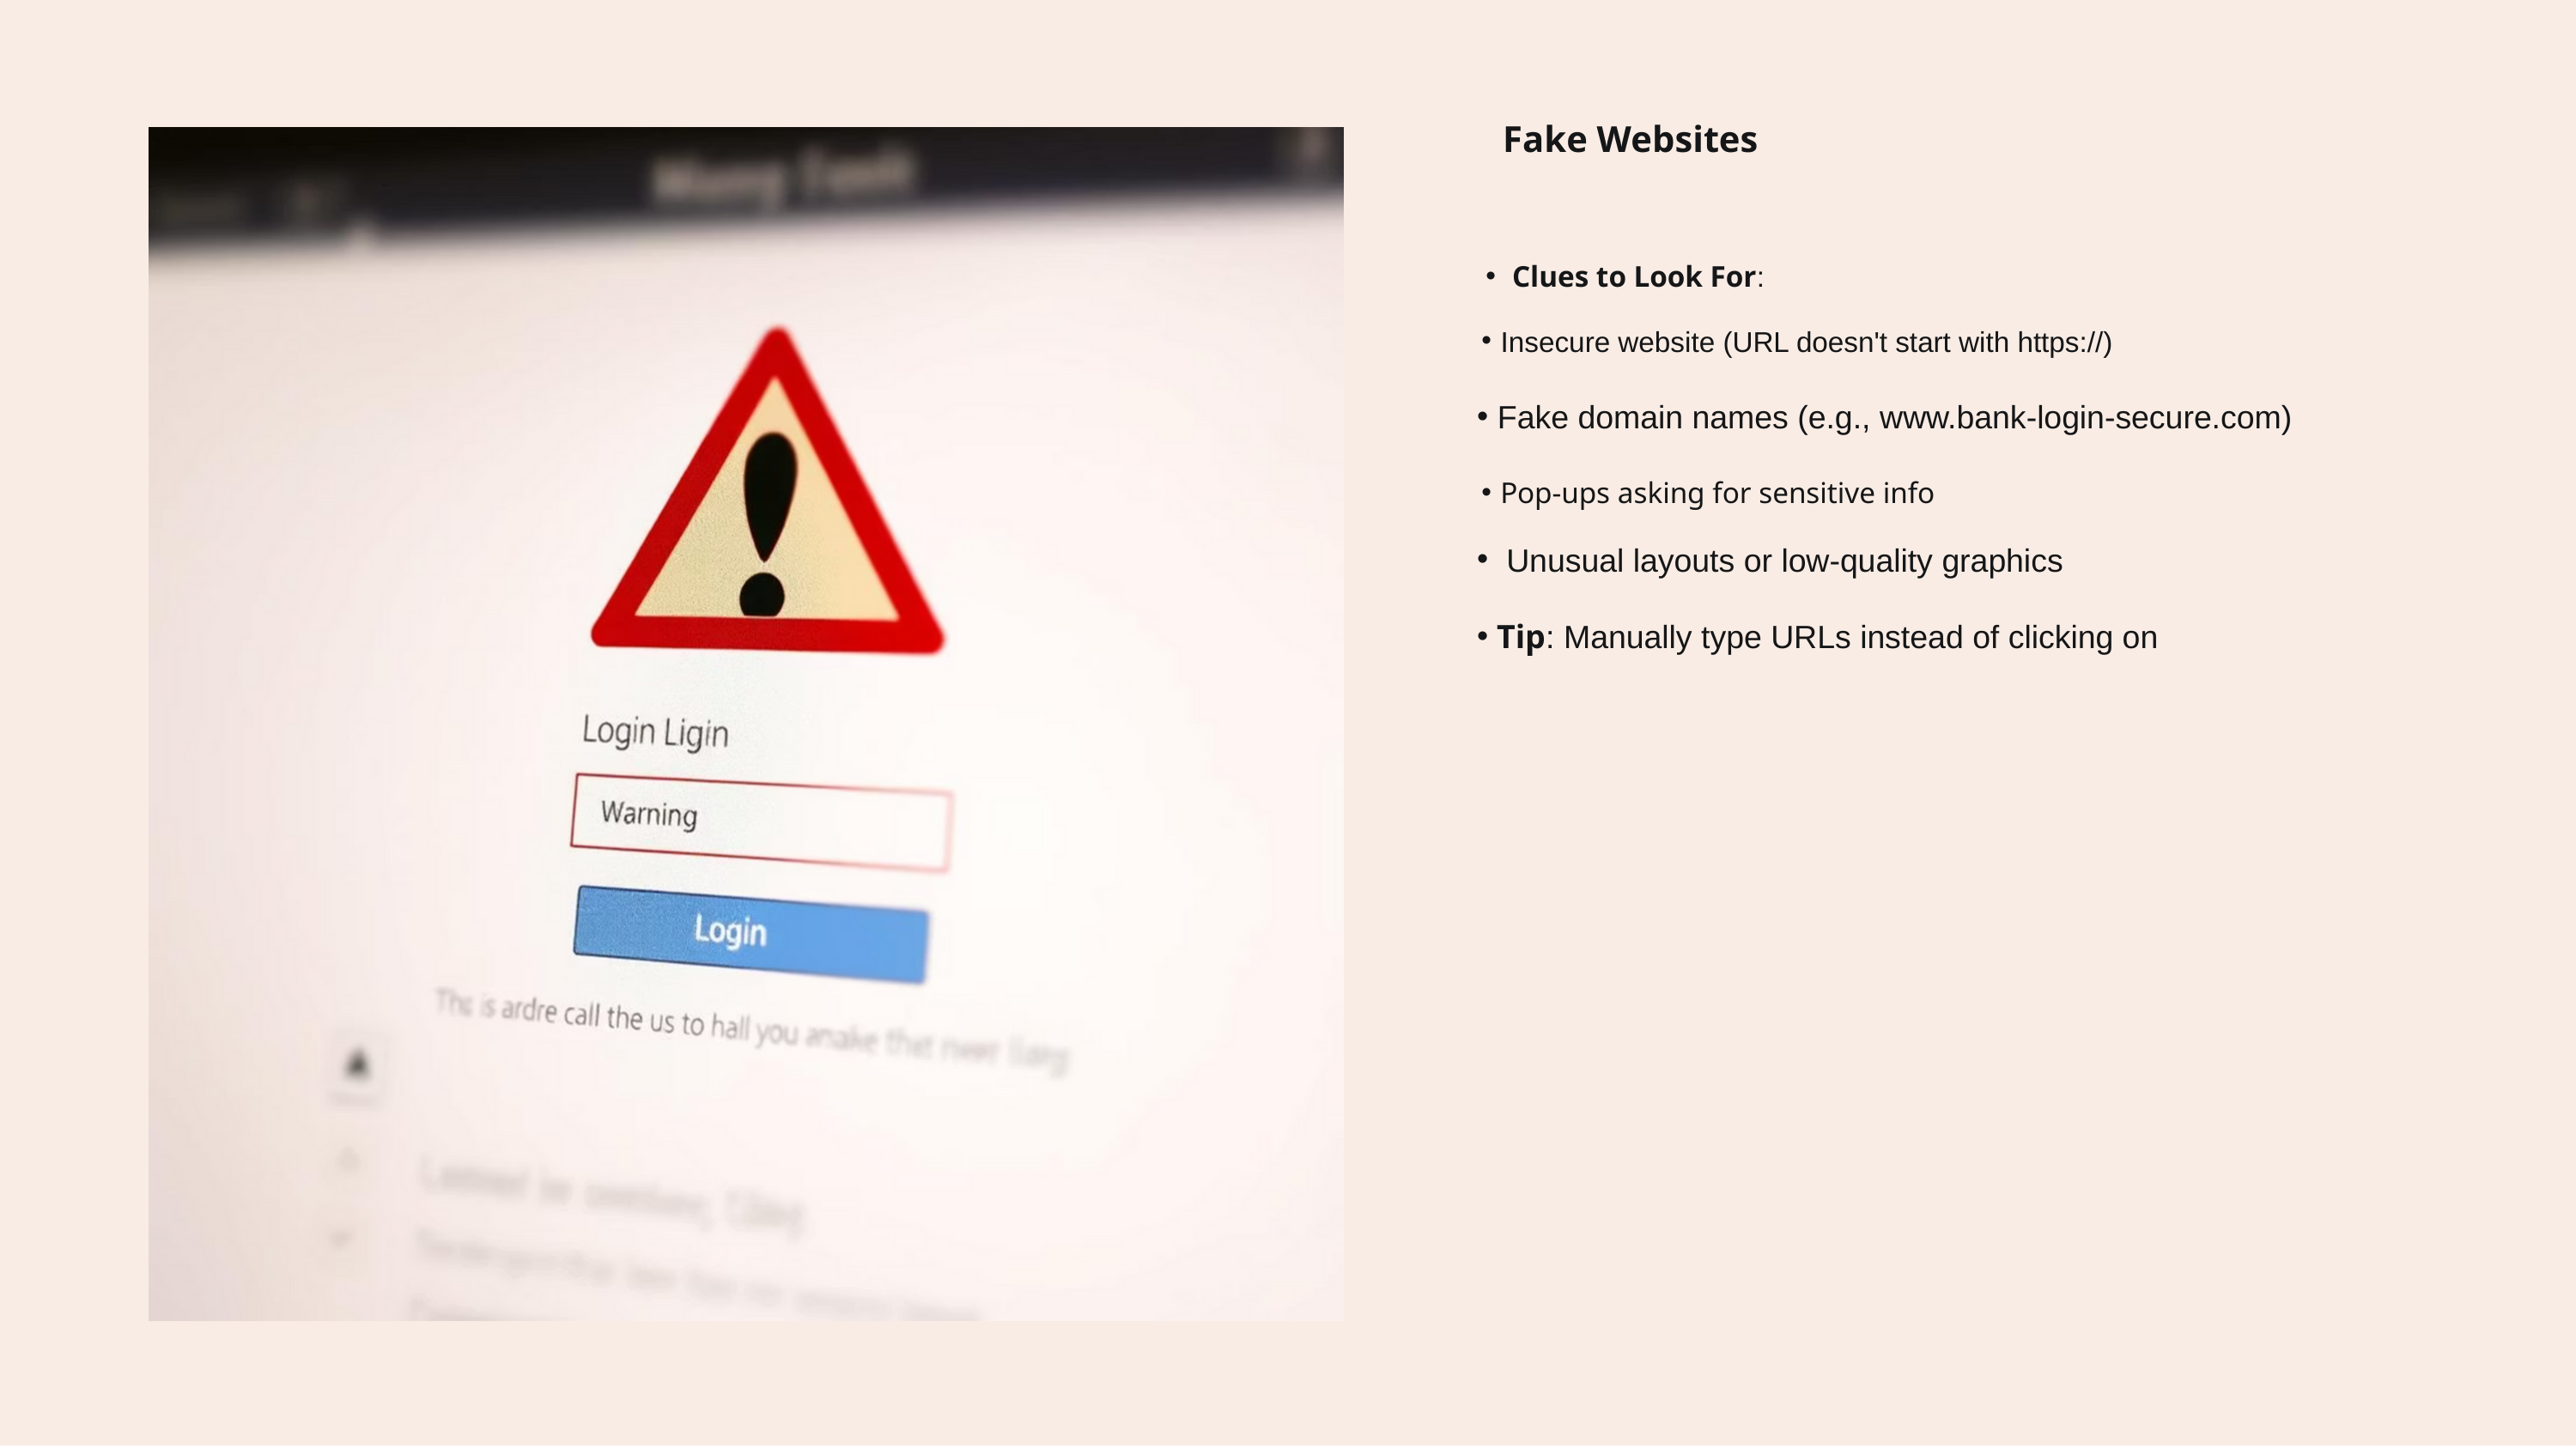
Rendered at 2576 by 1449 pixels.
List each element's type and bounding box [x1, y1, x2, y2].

text_box [0, 0, 2576, 1446]
picture [149, 127, 1344, 1322]
